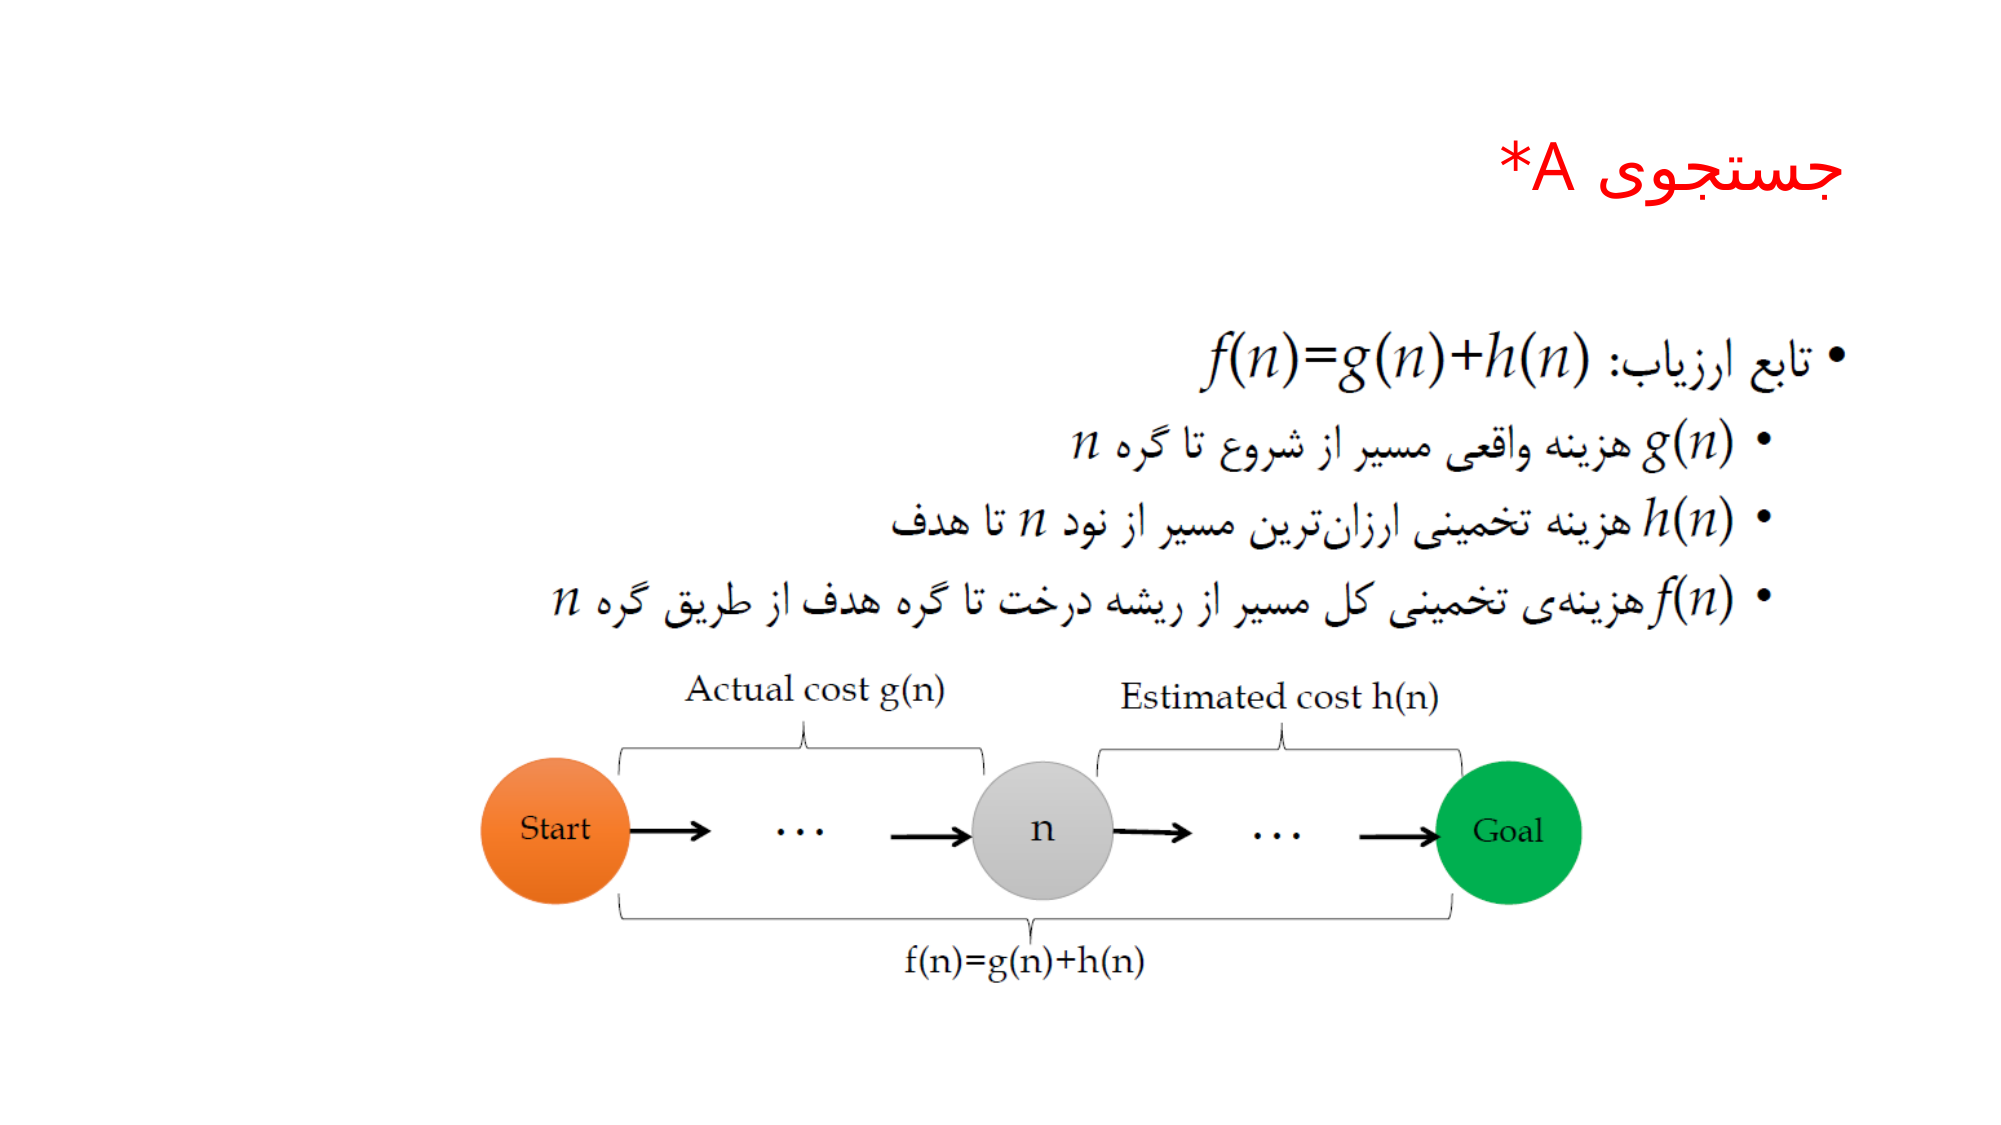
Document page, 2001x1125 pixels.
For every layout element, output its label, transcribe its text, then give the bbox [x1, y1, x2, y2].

title جستجوی A* [137, 59, 1863, 278]
picture [0, 322, 2000, 988]
